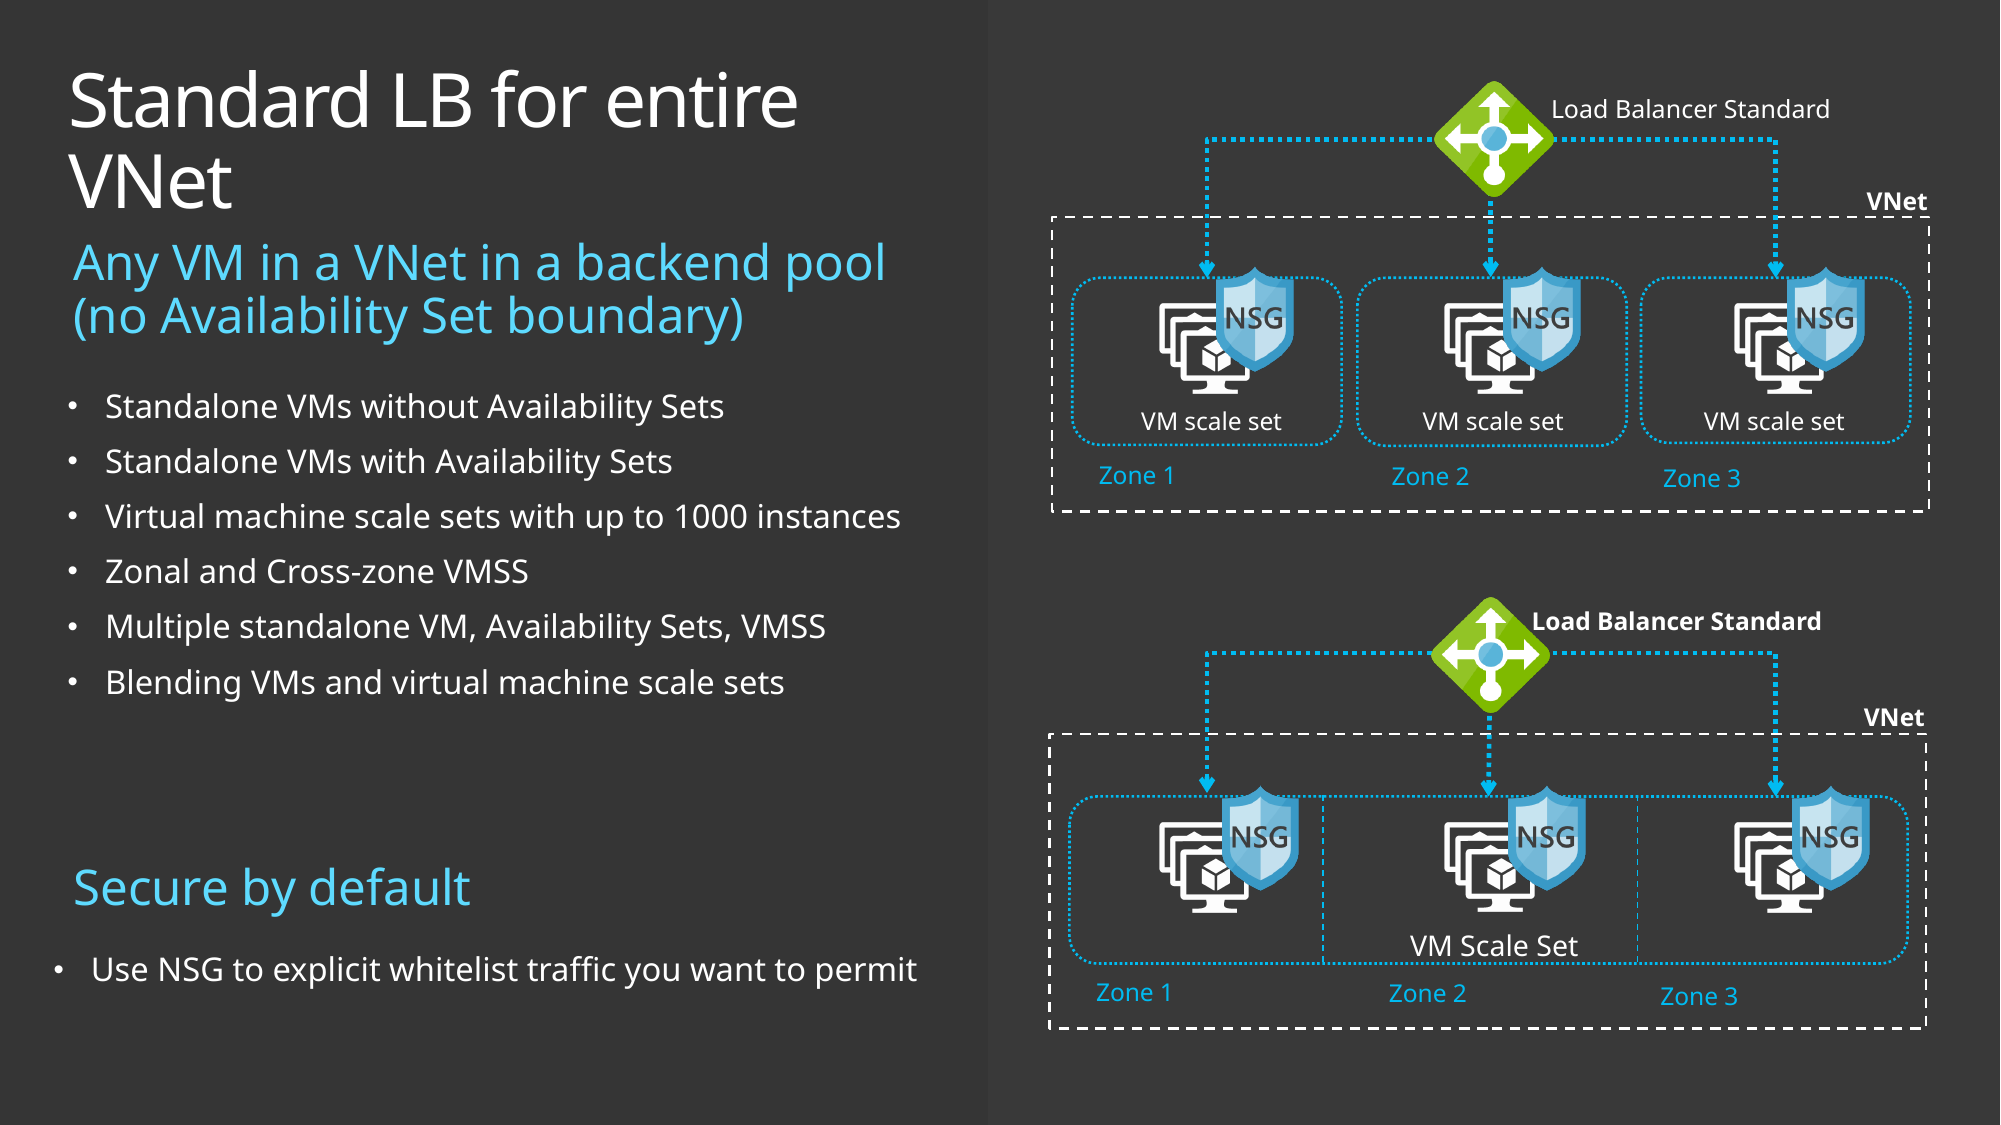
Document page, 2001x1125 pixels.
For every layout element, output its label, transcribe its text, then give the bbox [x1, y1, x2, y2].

text_box [1051, 216, 1930, 512]
text_box Zone 3 [1648, 456, 1803, 501]
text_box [1206, 652, 1442, 794]
text_box Zone 1 [1081, 969, 1236, 1014]
picture [1444, 785, 1599, 913]
text_box VNet [1849, 694, 1940, 739]
text_box Load Balancer Standard [1554, 86, 1847, 132]
text_box Any VM in a VNet in a backend pool (no Availability Set boundary) [43, 214, 983, 368]
text_box Load Balancer Standard [1551, 598, 1838, 643]
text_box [1543, 652, 1776, 797]
text_box Zone 2 [1374, 970, 1529, 1015]
text_box VM scale set [1641, 399, 1908, 444]
text_box Use NSG to explicit whitelist traffic you want to permit [24, 935, 956, 1007]
picture [1733, 785, 1884, 913]
text_box Zone 1 [1084, 452, 1238, 497]
picture [1158, 785, 1313, 913]
picture [1444, 266, 1594, 394]
text_box Secure by default [44, 839, 952, 935]
text_box [1049, 733, 1927, 1029]
picture [1159, 266, 1307, 394]
text_box [1356, 276, 1628, 447]
text_box [987, 0, 2000, 1125]
text_box VM scale set [1613, 424, 1628, 444]
text_box Zone 2 [1376, 453, 1531, 498]
text_box VNet [1851, 178, 1943, 223]
title Standard LB for entire VNet [44, 47, 956, 196]
text_box VM Scale Set [1282, 920, 1706, 970]
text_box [1543, 139, 1776, 279]
text_box VM scale set [1077, 399, 1347, 444]
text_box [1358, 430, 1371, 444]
picture [1733, 266, 1878, 394]
picture [1434, 81, 1554, 197]
text_box Zone 3 [1645, 973, 1800, 1018]
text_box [1206, 139, 1442, 279]
picture [1430, 597, 1551, 713]
text_box [1640, 276, 1912, 428]
list Standalone VMs without Availability Sets Standalone VMs with Availability Sets Virtual machine scale sets with up to 1000 instances Zonal and Cross-zone VMSS Multiple standalone VM, Availability Sets, VMSS Blending VMs and virtual machine scale sets [43, 368, 983, 715]
